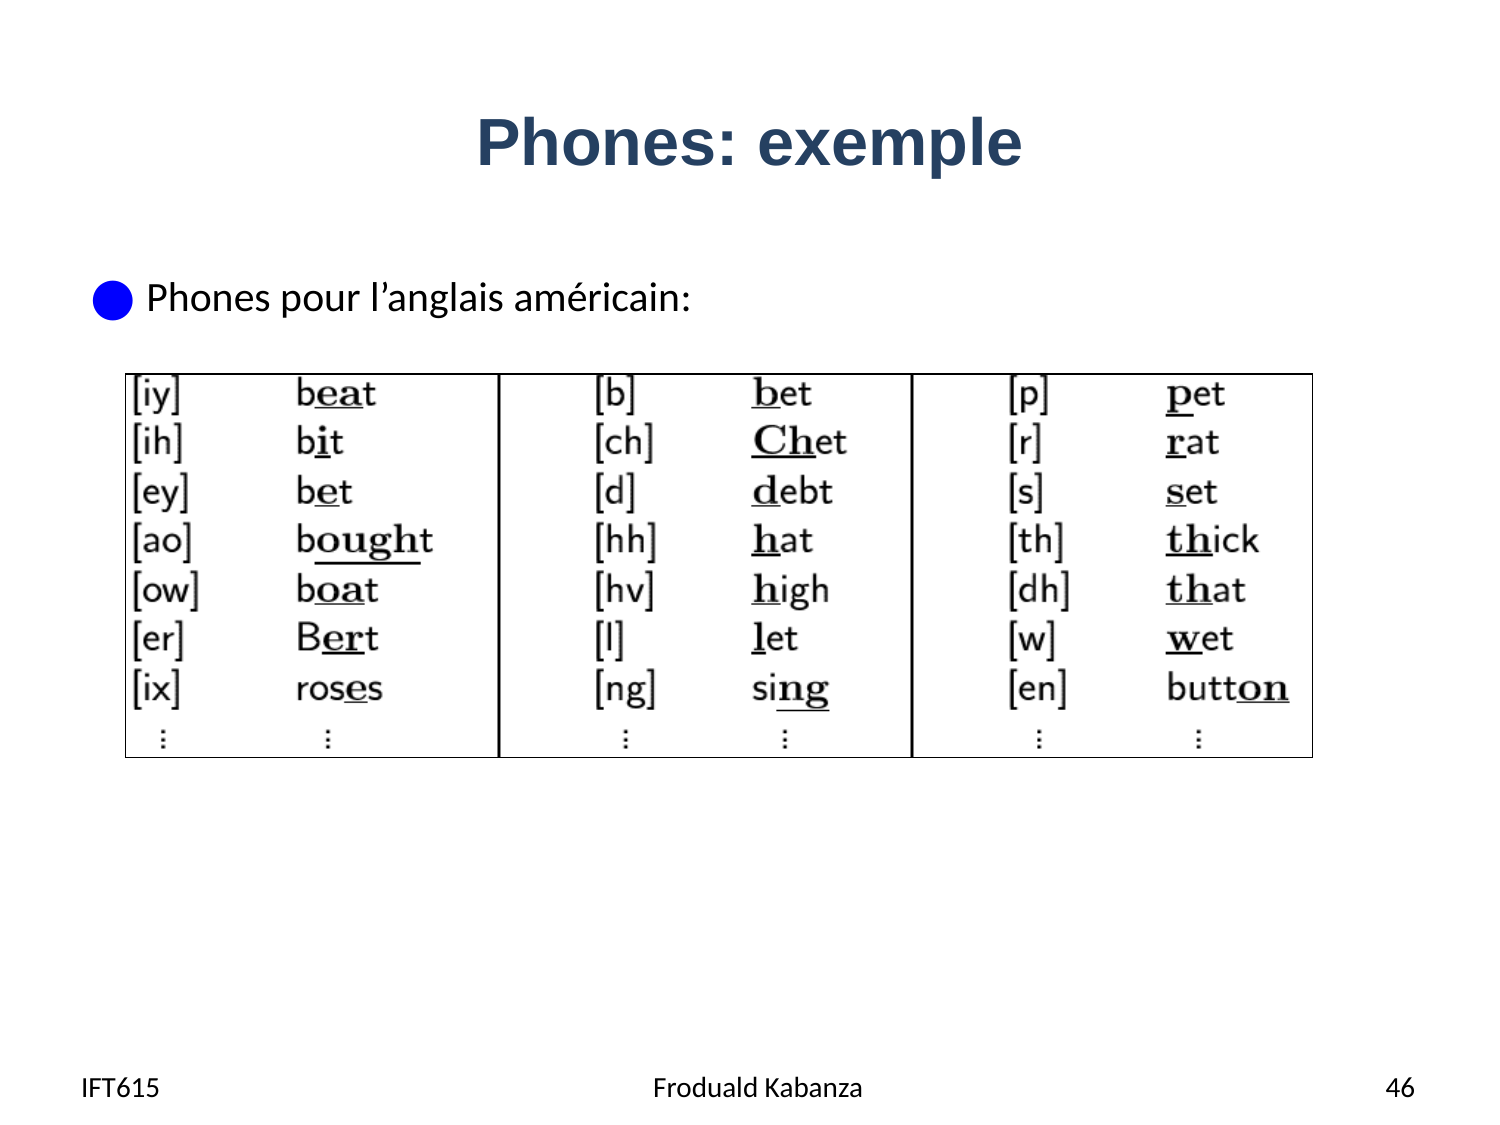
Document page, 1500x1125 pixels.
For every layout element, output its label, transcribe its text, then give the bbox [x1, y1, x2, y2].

footer Froduald Kabanza [520, 1056, 996, 1117]
picture [126, 374, 1312, 757]
title Phones: exemple [75, 45, 1425, 233]
slide_number 46 [1080, 1056, 1431, 1117]
slide_number IFT615 [66, 1056, 356, 1117]
list Phones pour l’anglais américain: [75, 262, 1425, 1005]
